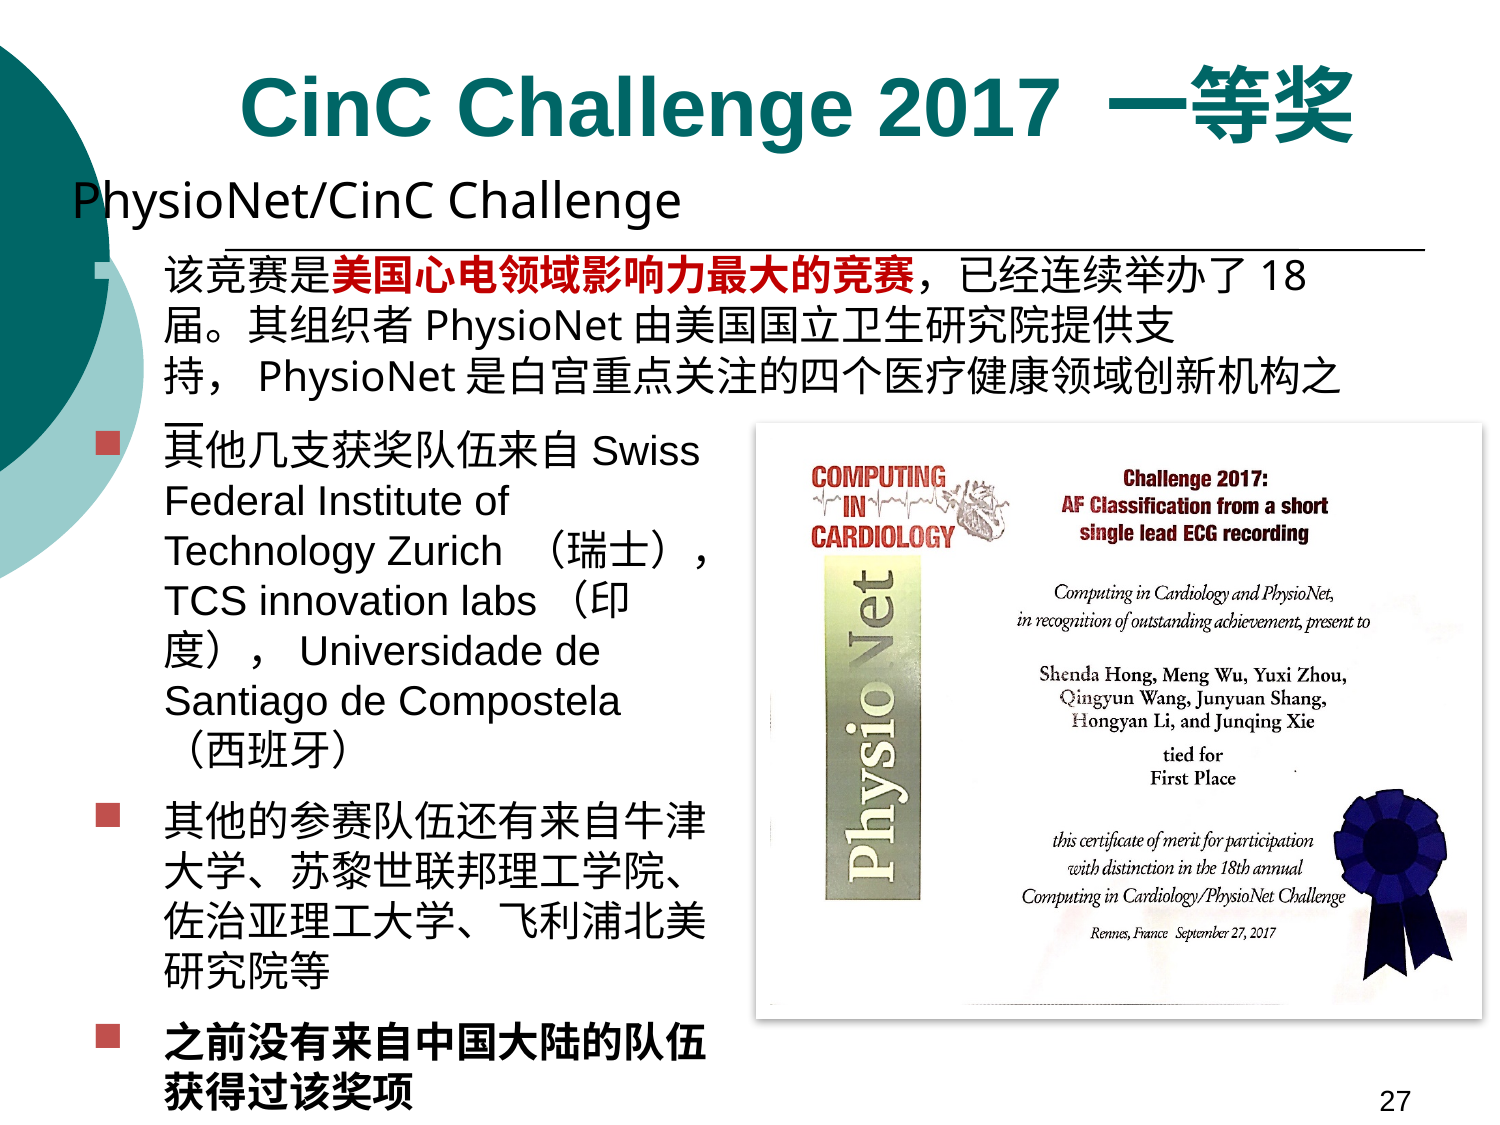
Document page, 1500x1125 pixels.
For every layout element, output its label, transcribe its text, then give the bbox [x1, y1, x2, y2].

list PhysioNet/CinC Challenge 该竞赛是美国心电领域影响力最大的竞赛，已经连续举办了18届。其组织者PhysioNet由美国国立卫生研究院提供支持，PhysioNet是白宫重点关注的四个医疗健康领域创新机构之一 [0, 160, 1372, 978]
picture [769, 437, 1468, 1005]
slide_number 27 [951, 1046, 1427, 1125]
text_box 其他几支获奖队伍来自Swiss Federal Institute of Technology Zurich （瑞士），TCS innovation labs（印度），Universidade de Santiago de Compostela（西班牙） 其他的参赛队伍还有来自牛津大学、苏黎世联邦理工学院、佐治亚理工大学、飞利浦北美研究院等 之前没有来自中国大陆的队伍获得过该奖项 [0, 416, 727, 1111]
title CinC Challenge 2017 一等奖 [224, 49, 1425, 161]
